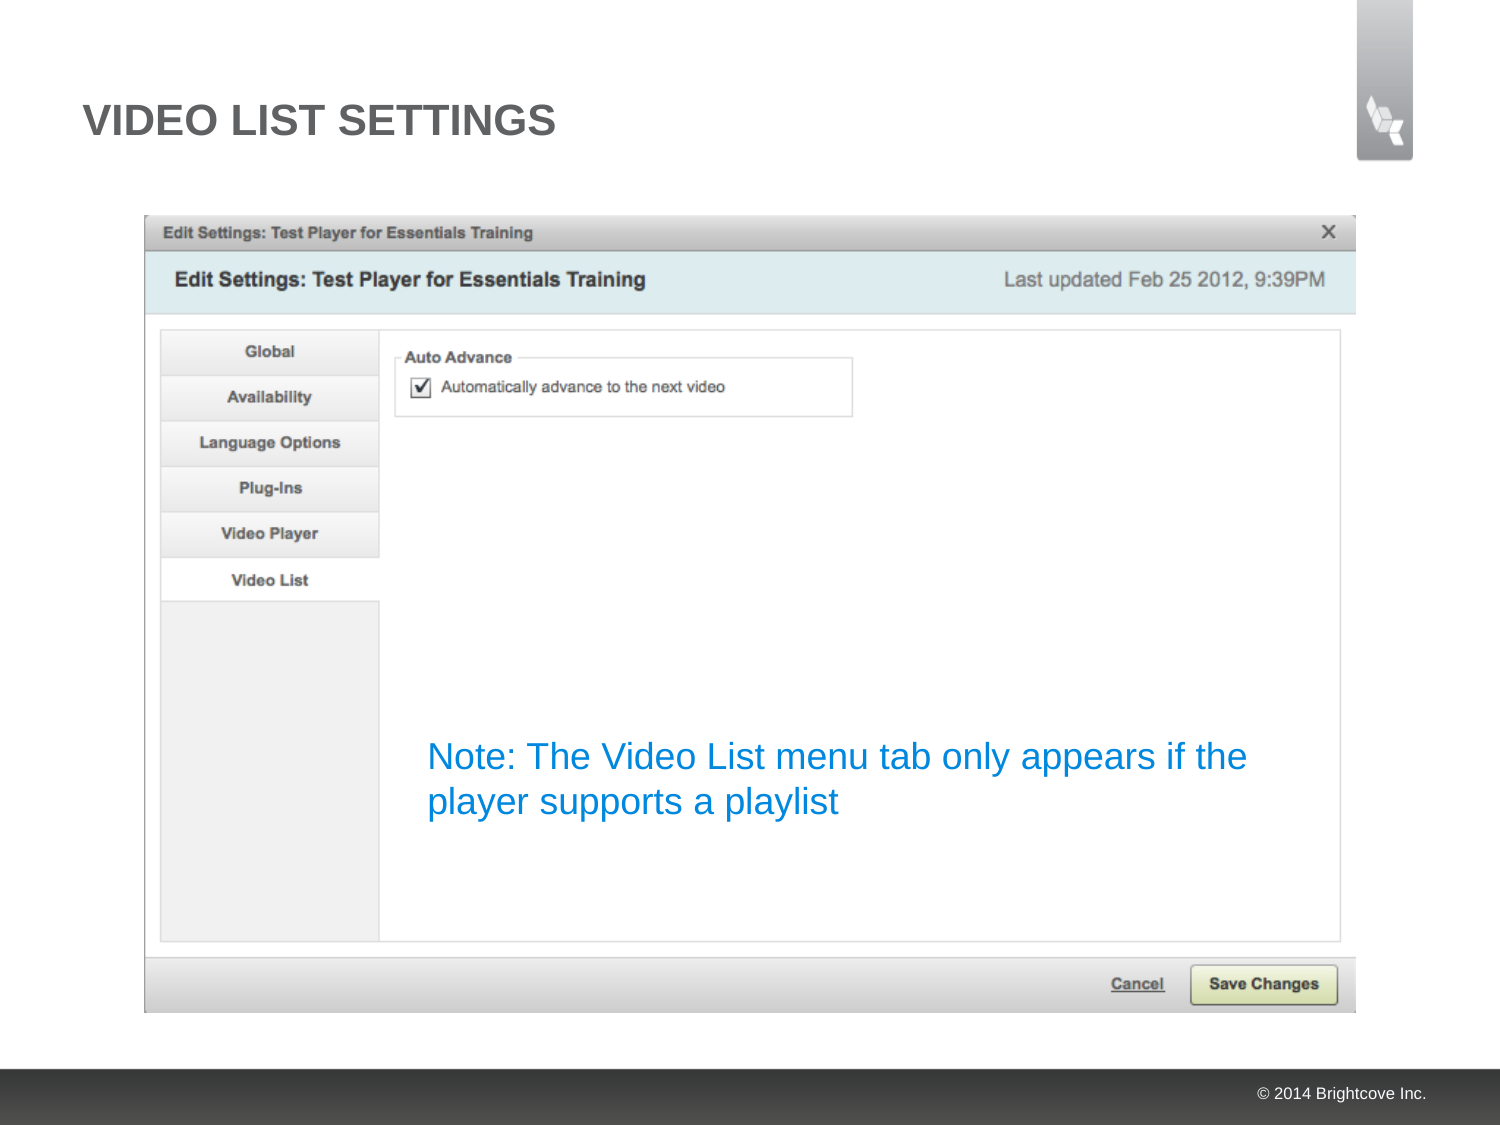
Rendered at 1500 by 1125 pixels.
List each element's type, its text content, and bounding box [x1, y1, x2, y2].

picture [0, 0, 1500, 1125]
title Video List Settings [66, 34, 1322, 203]
